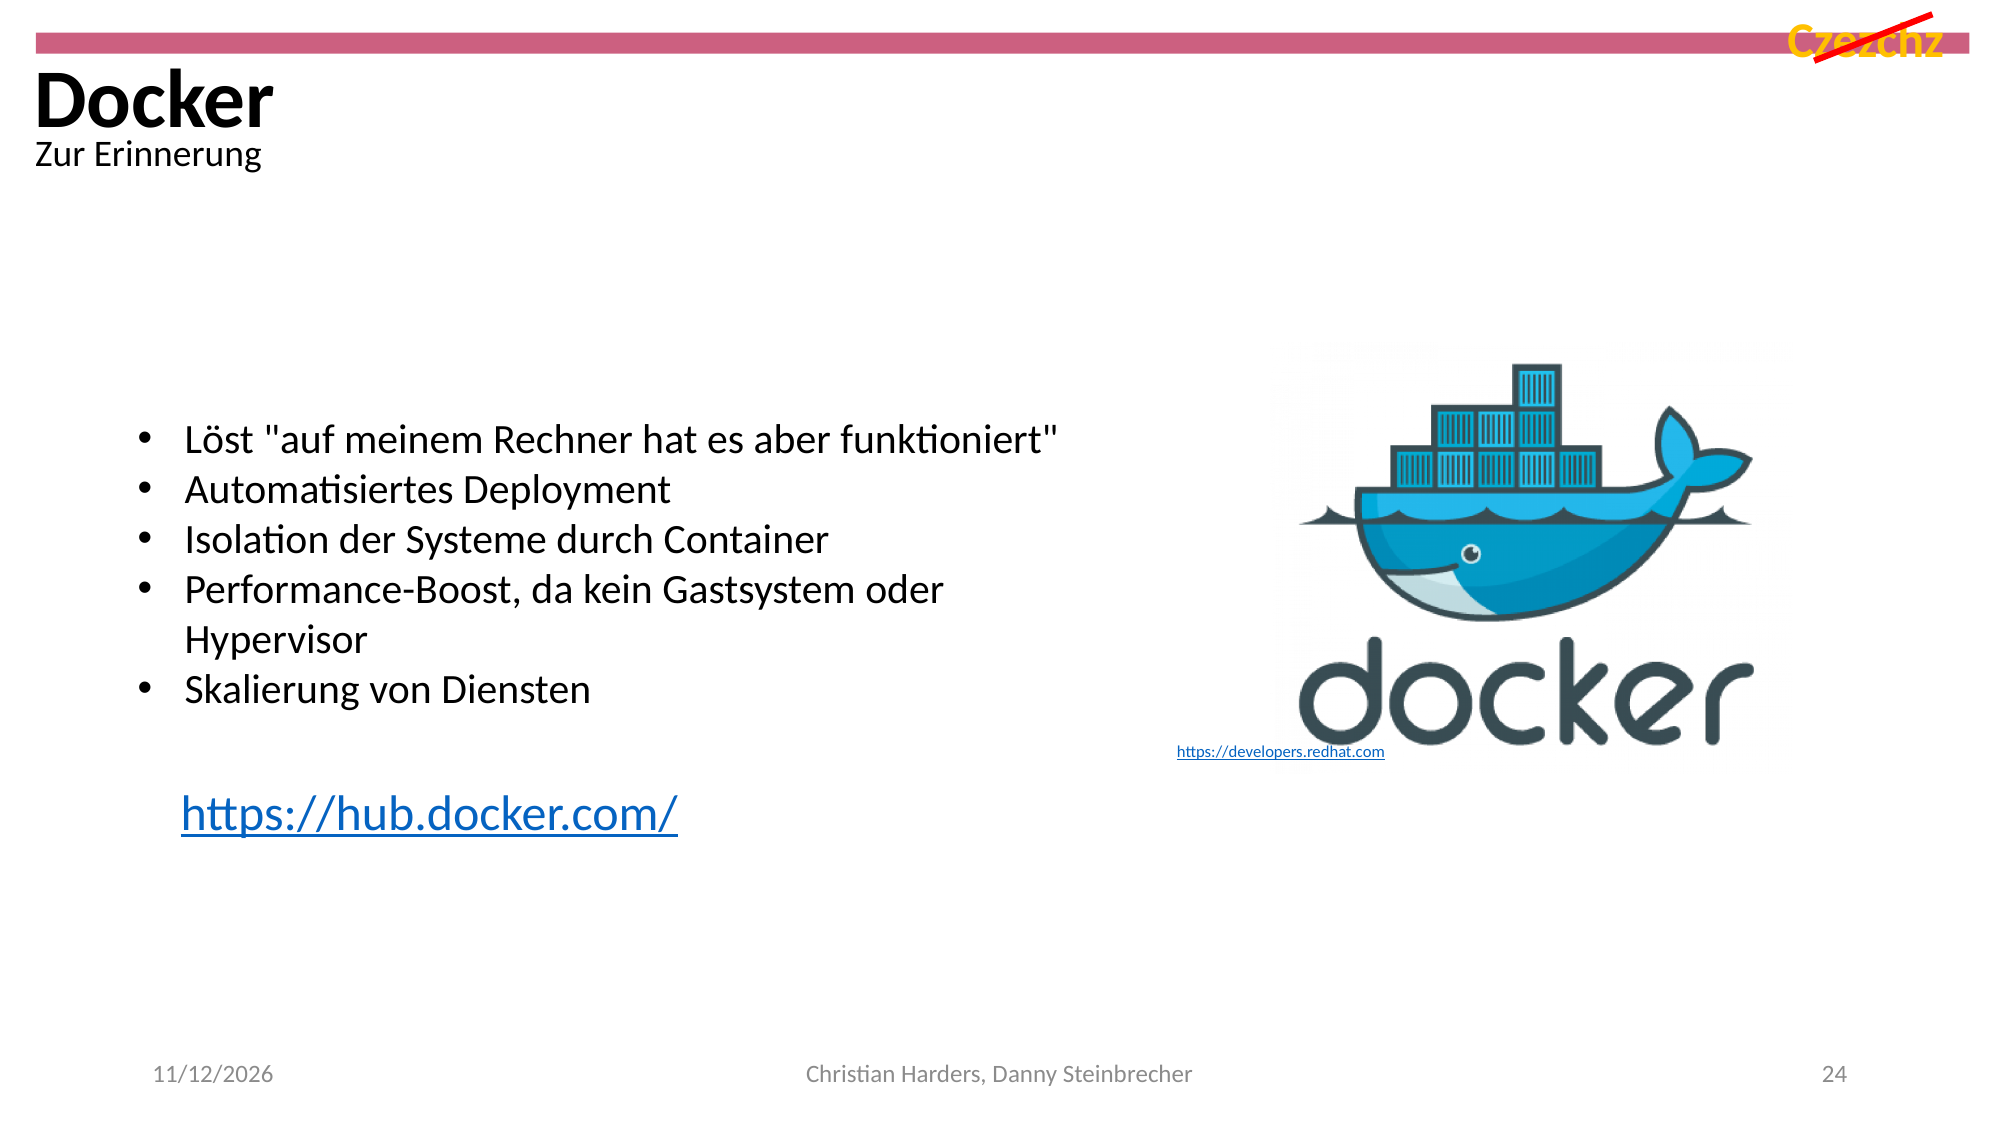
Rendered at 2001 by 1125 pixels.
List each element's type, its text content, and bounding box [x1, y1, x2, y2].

footer Christian Harders, Danny Steinbrecher [662, 1042, 1338, 1103]
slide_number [137, 1042, 588, 1103]
text_box Zur Erinnerung [20, 121, 696, 182]
text_box Docker [19, 36, 291, 152]
picture [1270, 342, 1793, 774]
text_box Löst "auf meinem Rechner hat es aber funktioniert" Automatisiertes Deployment Isolation der Systeme durch Container Performance-Boost, da kein Gastsystem oder Hypervisor Skalierung von Diensten [122, 404, 1082, 765]
slide_number 24 [1412, 1042, 1863, 1103]
text_box https://hub.docker.com/ [165, 772, 713, 848]
text_box https://developers.redhat.com [1161, 733, 1270, 769]
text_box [1814, 14, 1933, 61]
